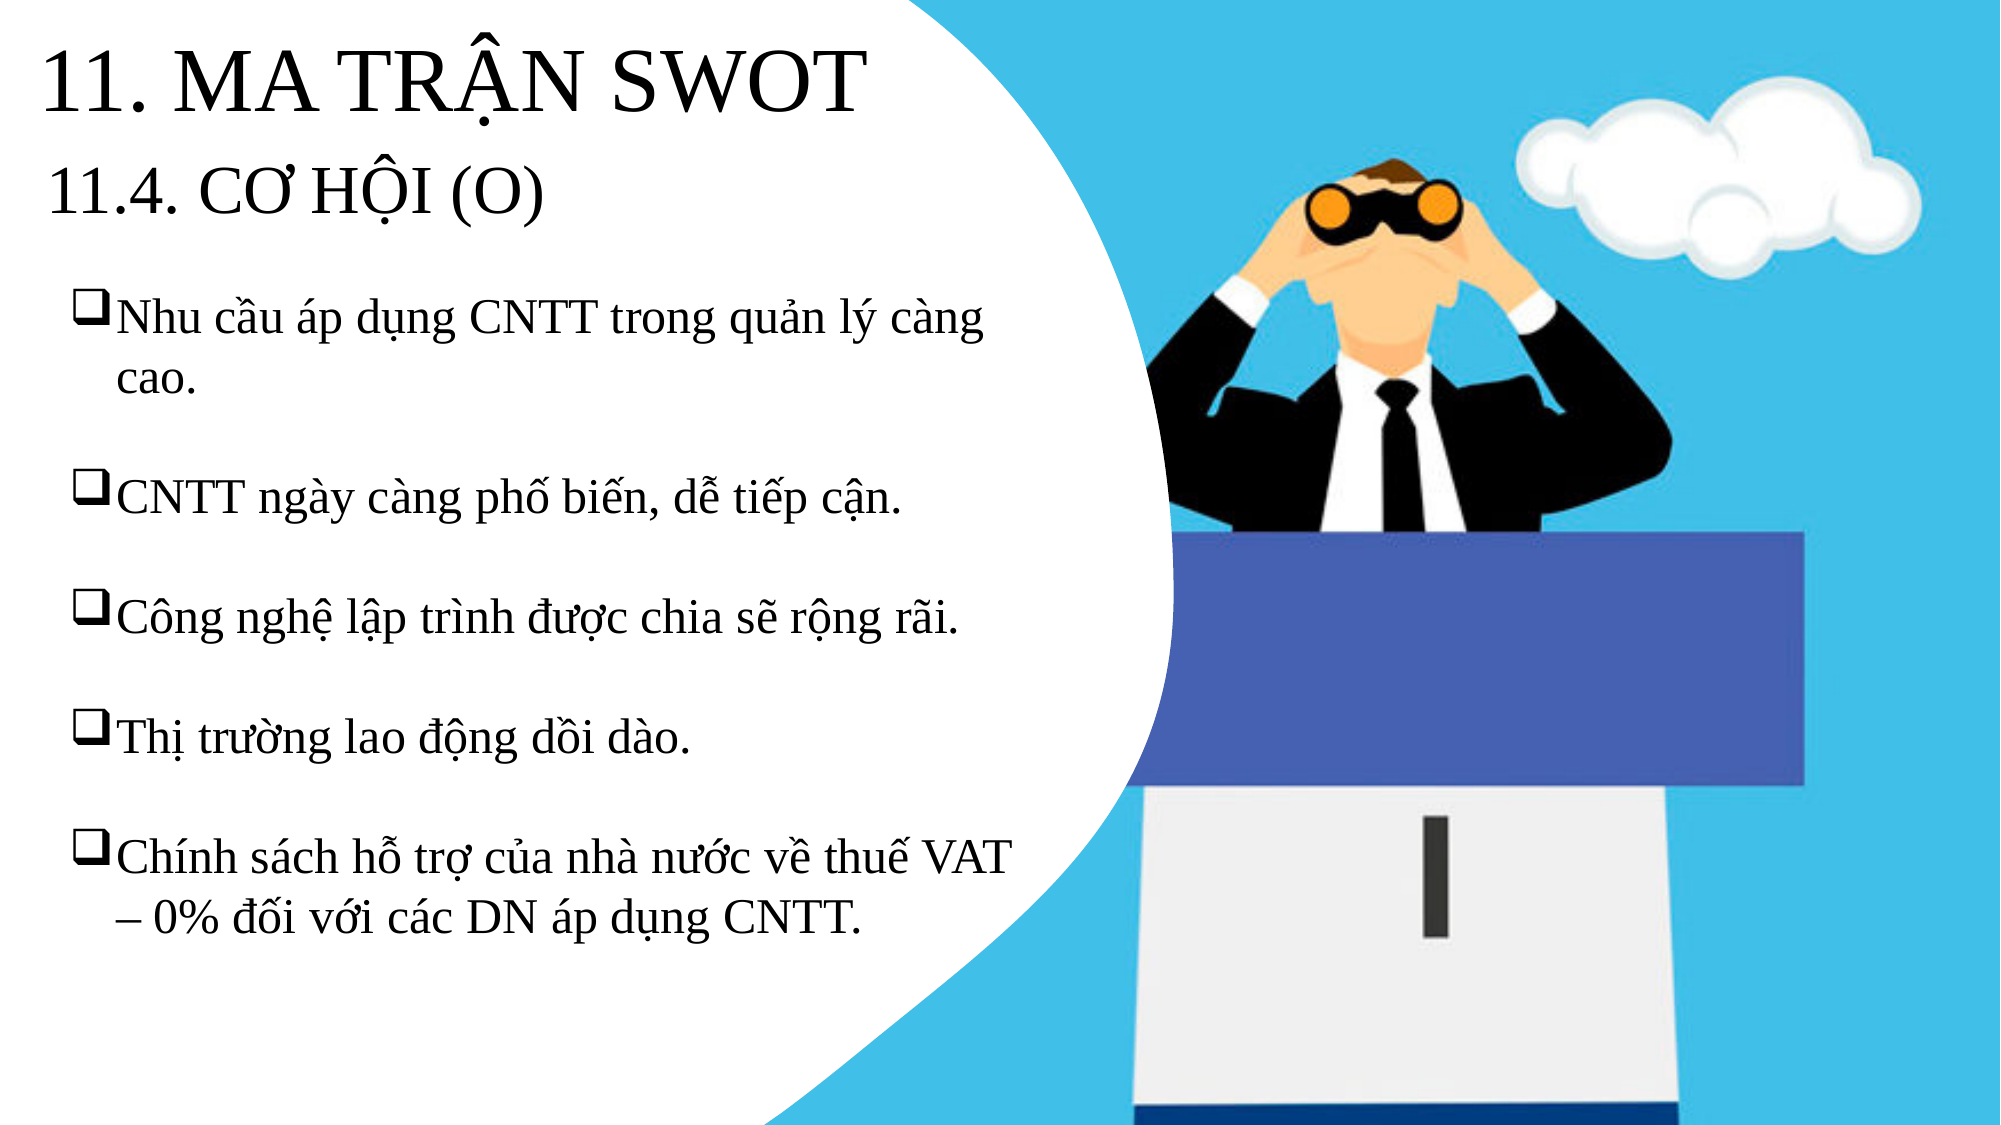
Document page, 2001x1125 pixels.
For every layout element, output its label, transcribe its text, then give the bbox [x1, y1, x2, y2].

text_box 11. MA TRẬN SWOT [0, 12, 764, 138]
text_box Nhu cầu áp dụng CNTT trong quản lý càng cao. CNTT ngày càng phố biến, dễ tiếp cận. Công nghệ lập trình được chia sẽ rộng rãi. Thị trường lao động dồi dào. Chính sách hỗ trợ của nhà nước về thuế VAT – 0% đối với các DN áp dụng CNTT. [54, 276, 764, 951]
picture [764, 0, 2000, 1125]
text_box 11.4. CƠ HỘI (O) [31, 153, 608, 237]
